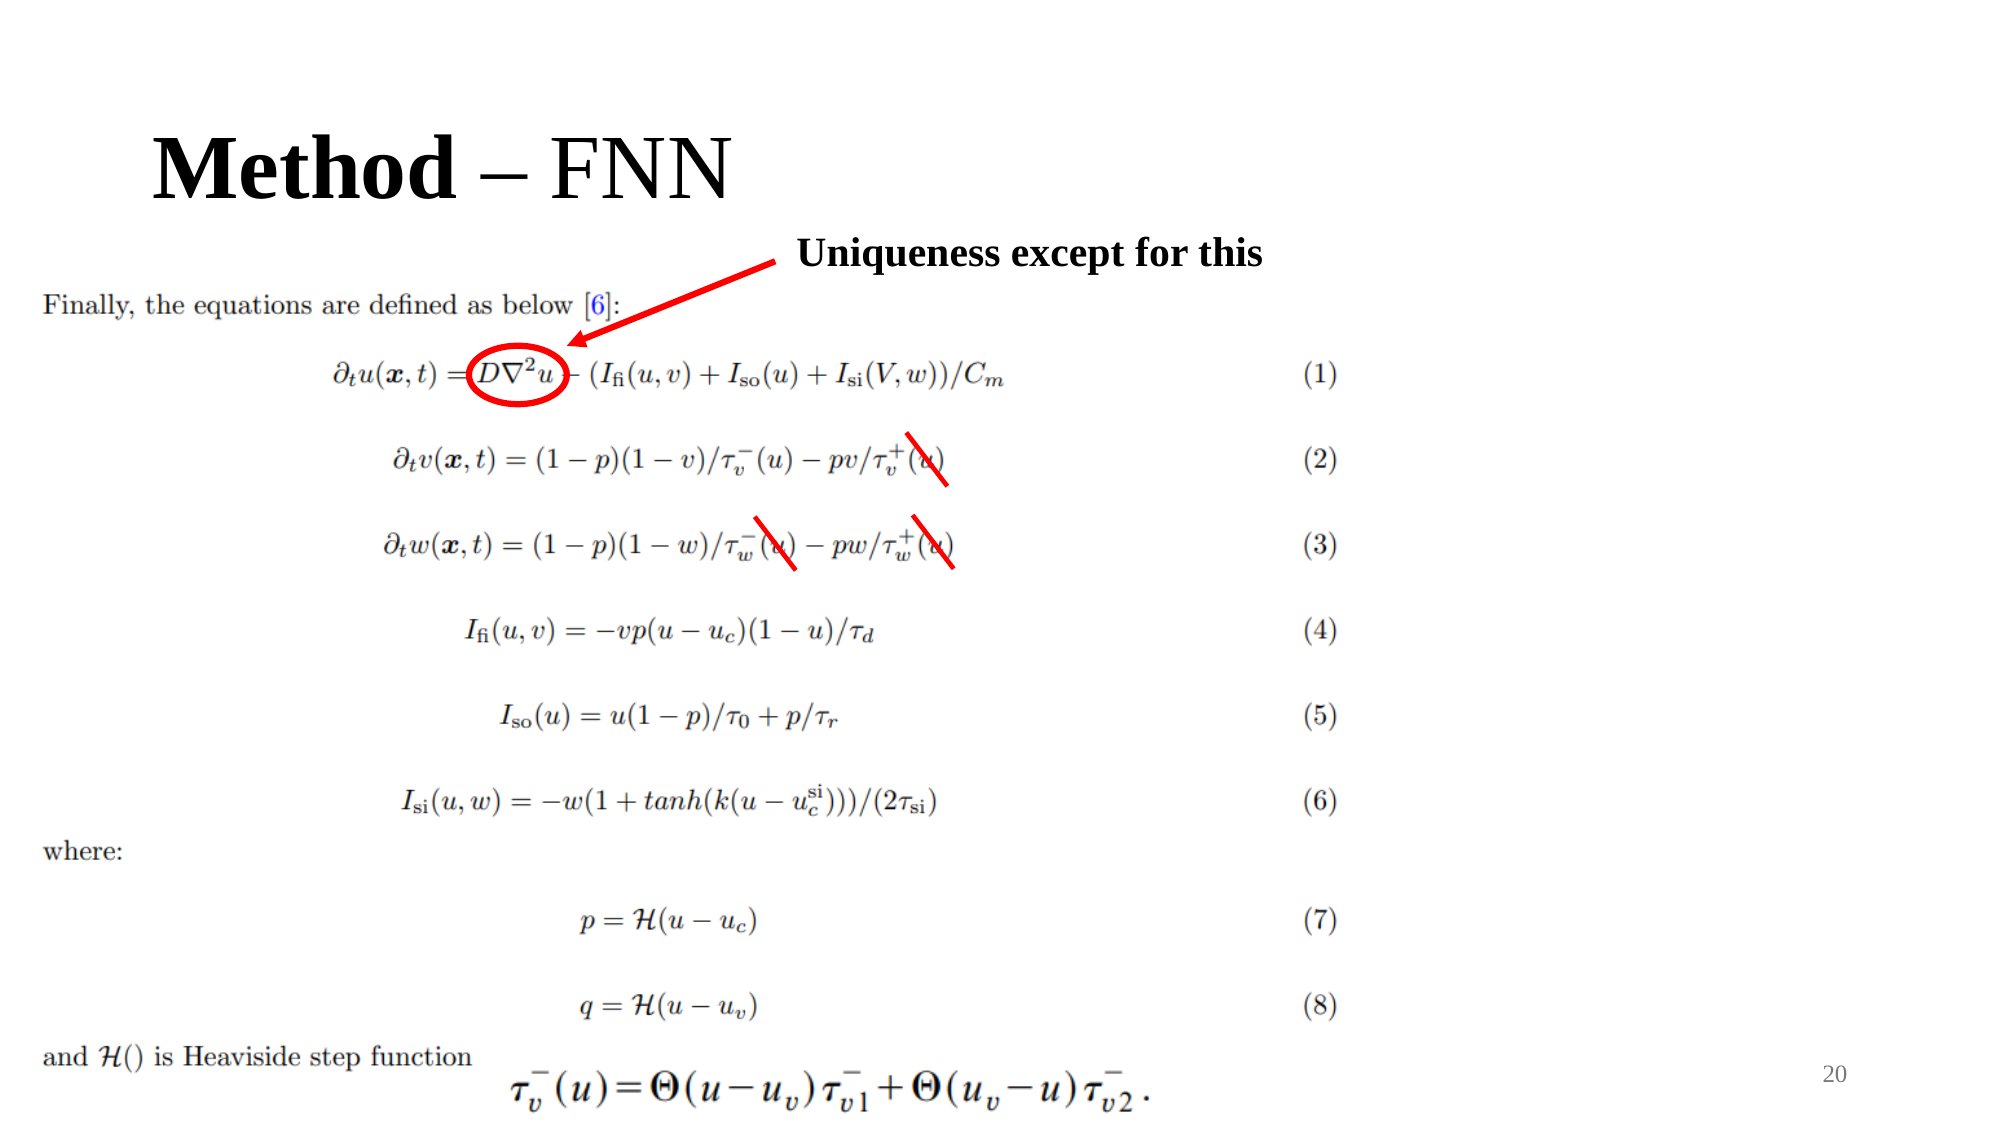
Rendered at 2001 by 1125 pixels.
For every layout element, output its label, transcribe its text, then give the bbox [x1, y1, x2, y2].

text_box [912, 514, 955, 570]
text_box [754, 516, 797, 571]
slide_number 20 [1412, 1042, 1863, 1103]
text_box Uniqueness except for this [781, 217, 1279, 283]
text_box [566, 260, 776, 347]
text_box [905, 432, 948, 487]
title Method – FNN [137, 59, 1863, 278]
picture [0, 287, 1356, 1123]
